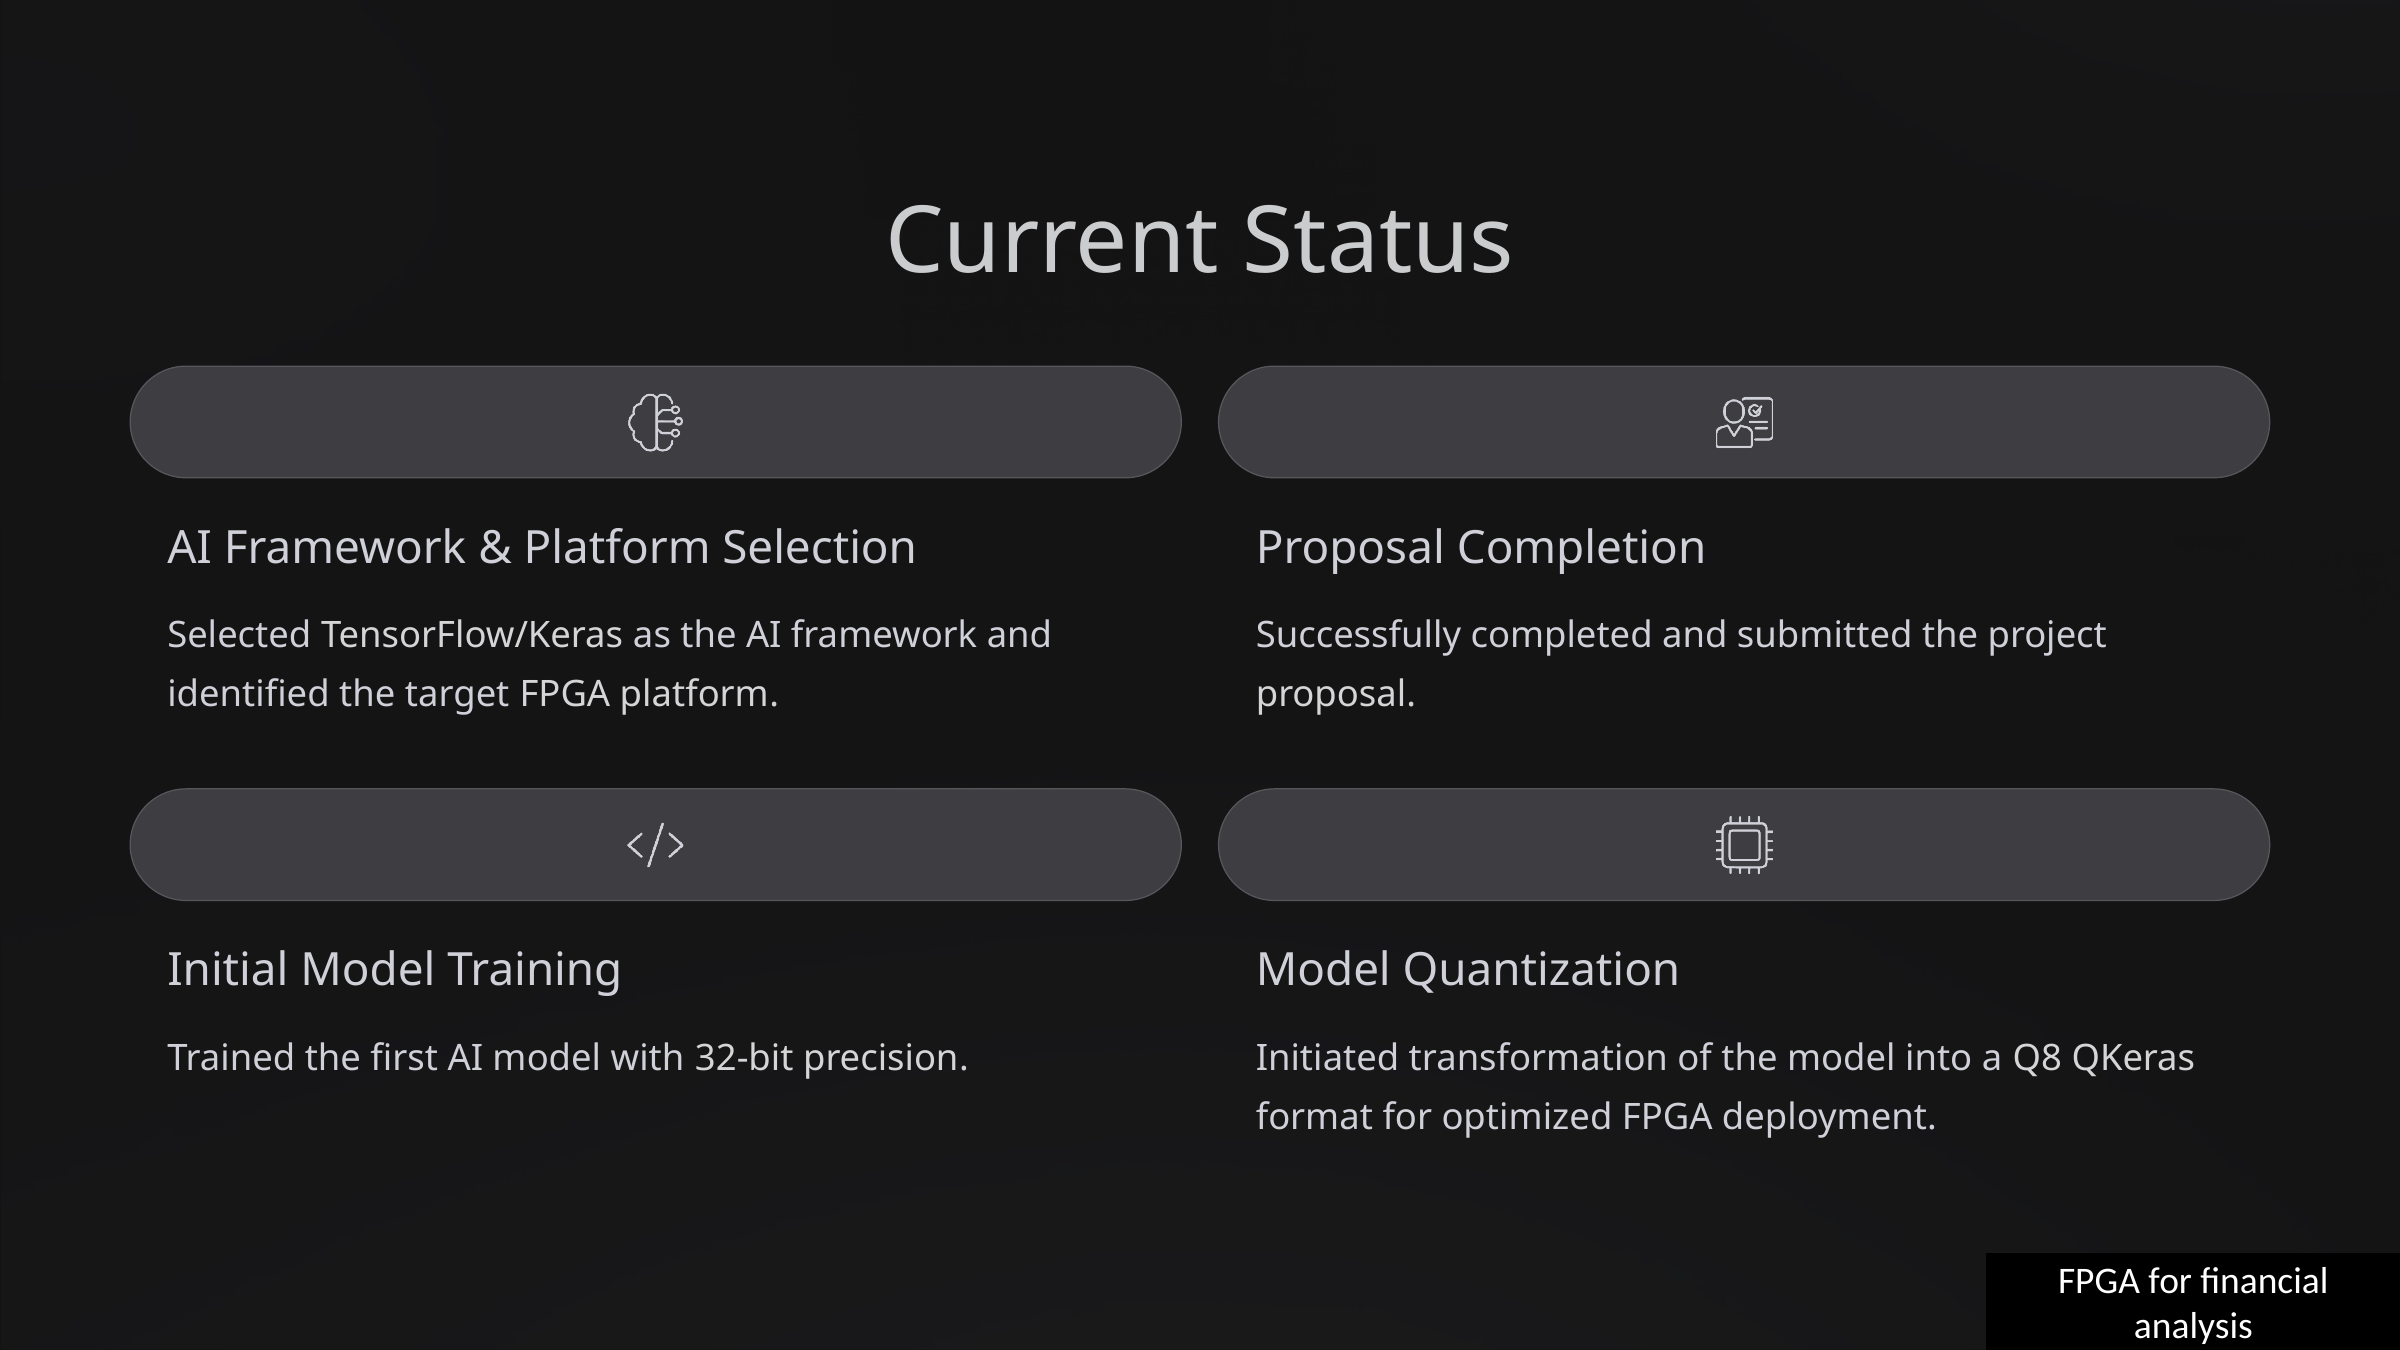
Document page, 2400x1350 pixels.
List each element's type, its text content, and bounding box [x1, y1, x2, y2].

text_box Trained the first AI model with 32-bit precision. [167, 1018, 1145, 1078]
text_box Initiated transformation of the model into a Q8 QKeras format for optimized FPGA deployment. [1255, 1018, 2233, 1138]
text_box Successfully completed and submitted the project proposal. [1255, 595, 2233, 715]
text_box Initial Model Training [167, 937, 633, 996]
text_box [130, 788, 1182, 901]
picture [627, 387, 684, 457]
text_box Model Quantization [1255, 937, 1721, 996]
text_box [1218, 366, 2270, 478]
text_box Proposal Completion [1255, 514, 1721, 574]
text_box AI Framework & Platform Selection [167, 514, 934, 574]
text_box FPGA for financial analysis [1986, 1253, 2400, 1350]
picture [1716, 809, 1773, 880]
text_box [1218, 788, 2270, 901]
picture [627, 809, 684, 880]
text_box [130, 366, 1182, 478]
text_box Current Status [734, 175, 1666, 292]
text_box Selected TensorFlow/Keras as the AI framework and identified the target FPGA platform. [167, 595, 1145, 715]
picture [1716, 387, 1773, 457]
